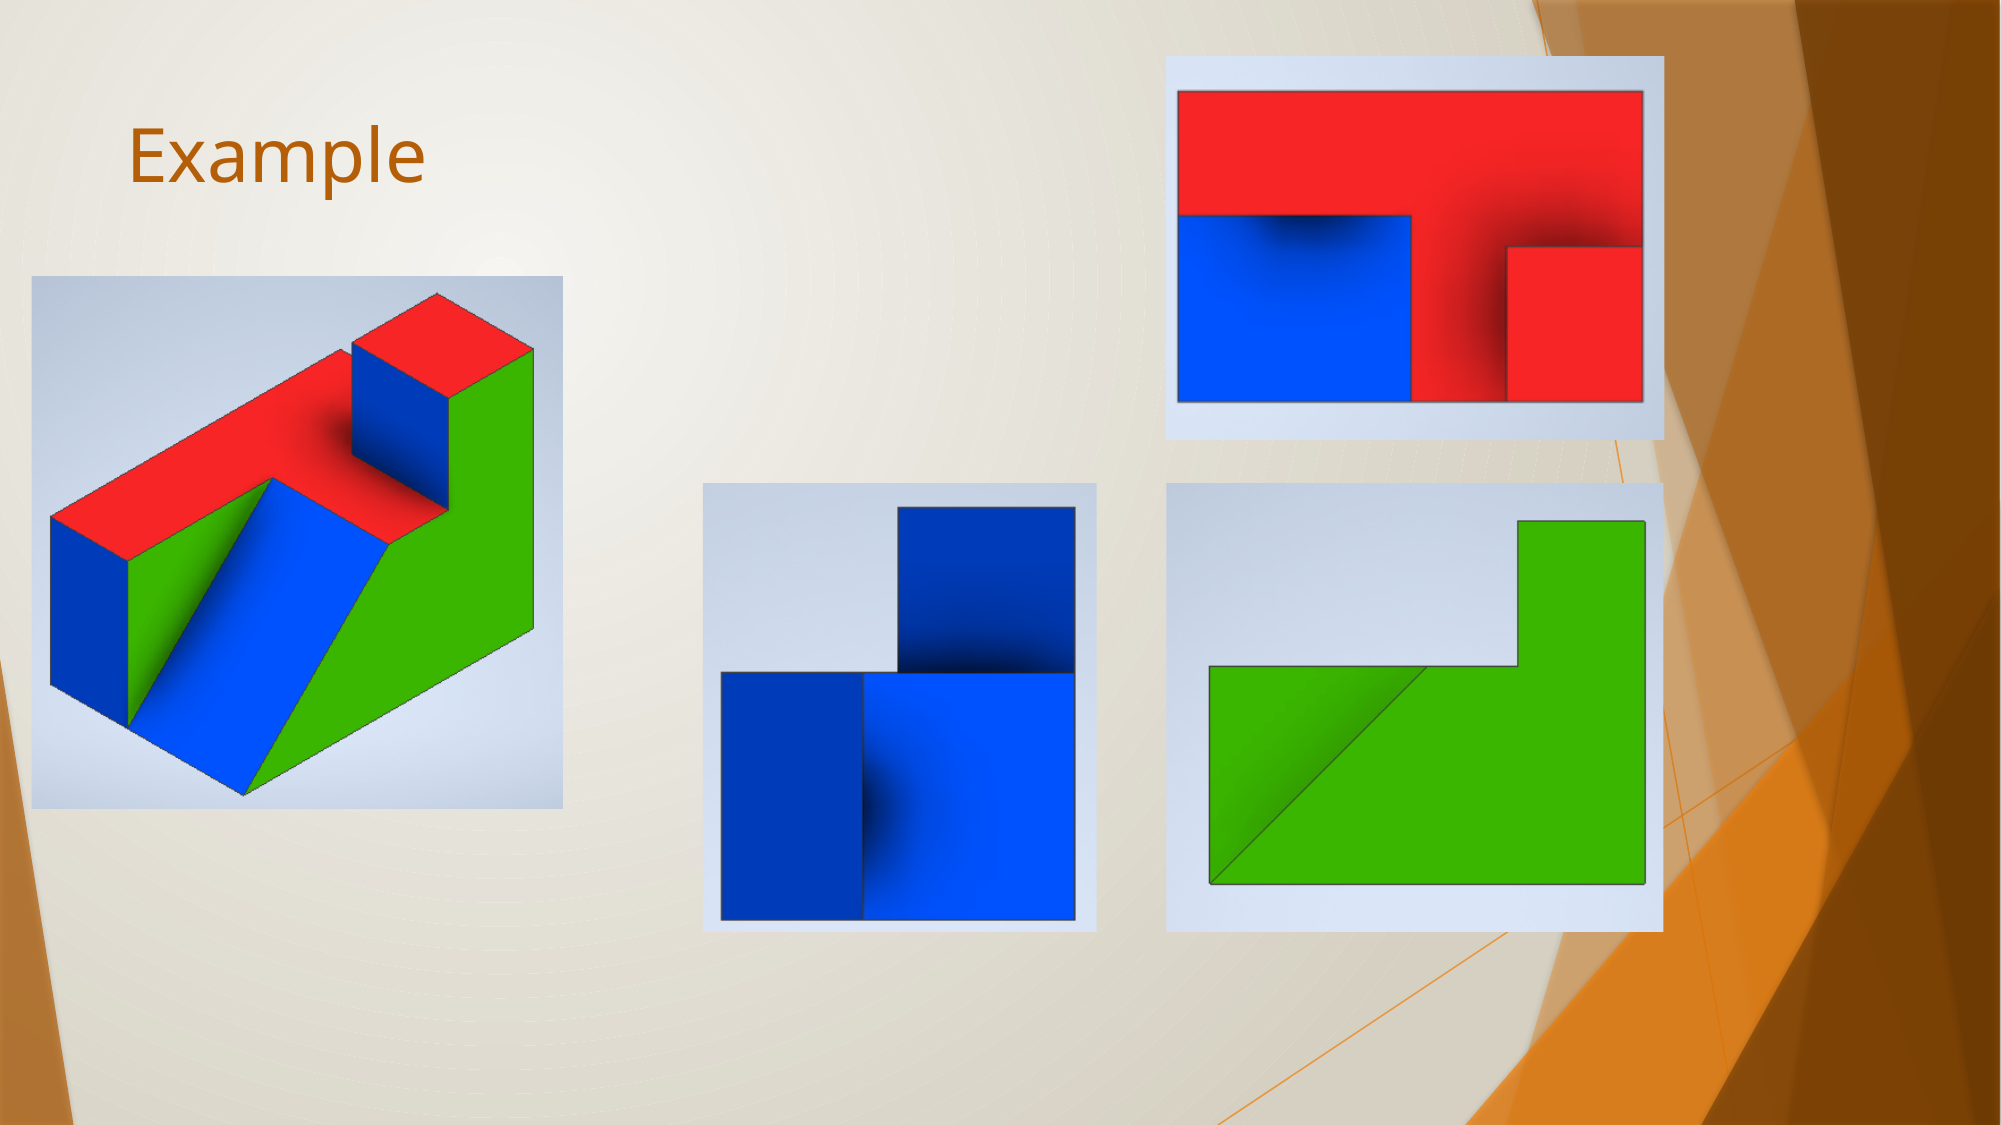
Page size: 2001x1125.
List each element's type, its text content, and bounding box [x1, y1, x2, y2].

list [31, 276, 564, 809]
picture [702, 482, 1098, 932]
title Example [111, 99, 1165, 317]
picture [1165, 0, 1665, 932]
